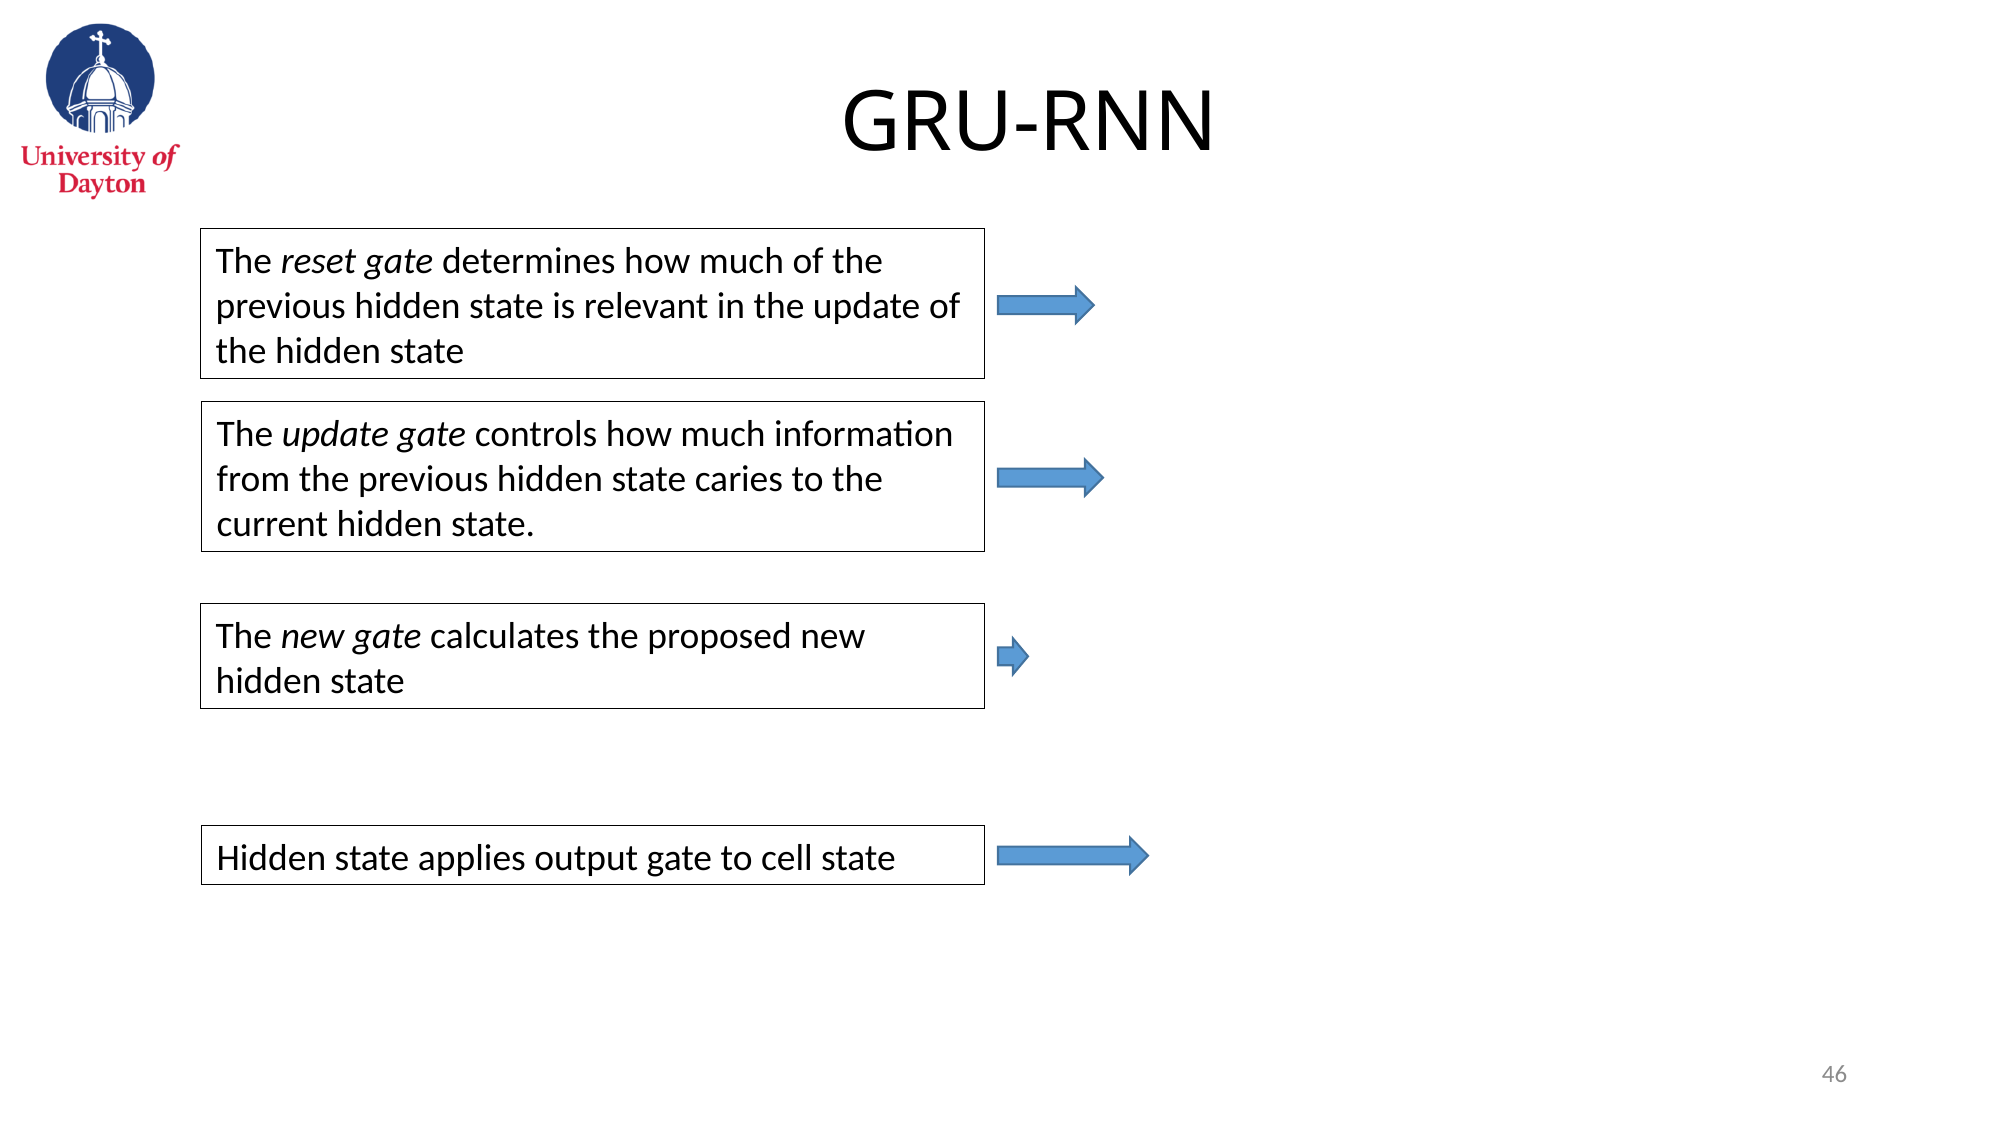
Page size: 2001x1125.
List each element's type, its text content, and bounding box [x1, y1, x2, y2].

text_box The new gate calculates the proposed new hidden state [200, 603, 985, 709]
text_box [996, 635, 1030, 678]
title GRU-RNN [195, 48, 1863, 200]
text_box The update gate controls how much information from the previous hidden state caries to the current hidden state. [201, 401, 985, 552]
text_box [996, 284, 1096, 326]
text_box [996, 835, 1150, 876]
text_box The reset gate determines how much of the previous hidden state is relevant in the update of the hidden state [200, 228, 985, 379]
text_box [996, 457, 1105, 499]
slide_number 45 [1412, 1042, 1863, 1103]
text_box Hidden state applies output gate to cell state [201, 825, 985, 885]
